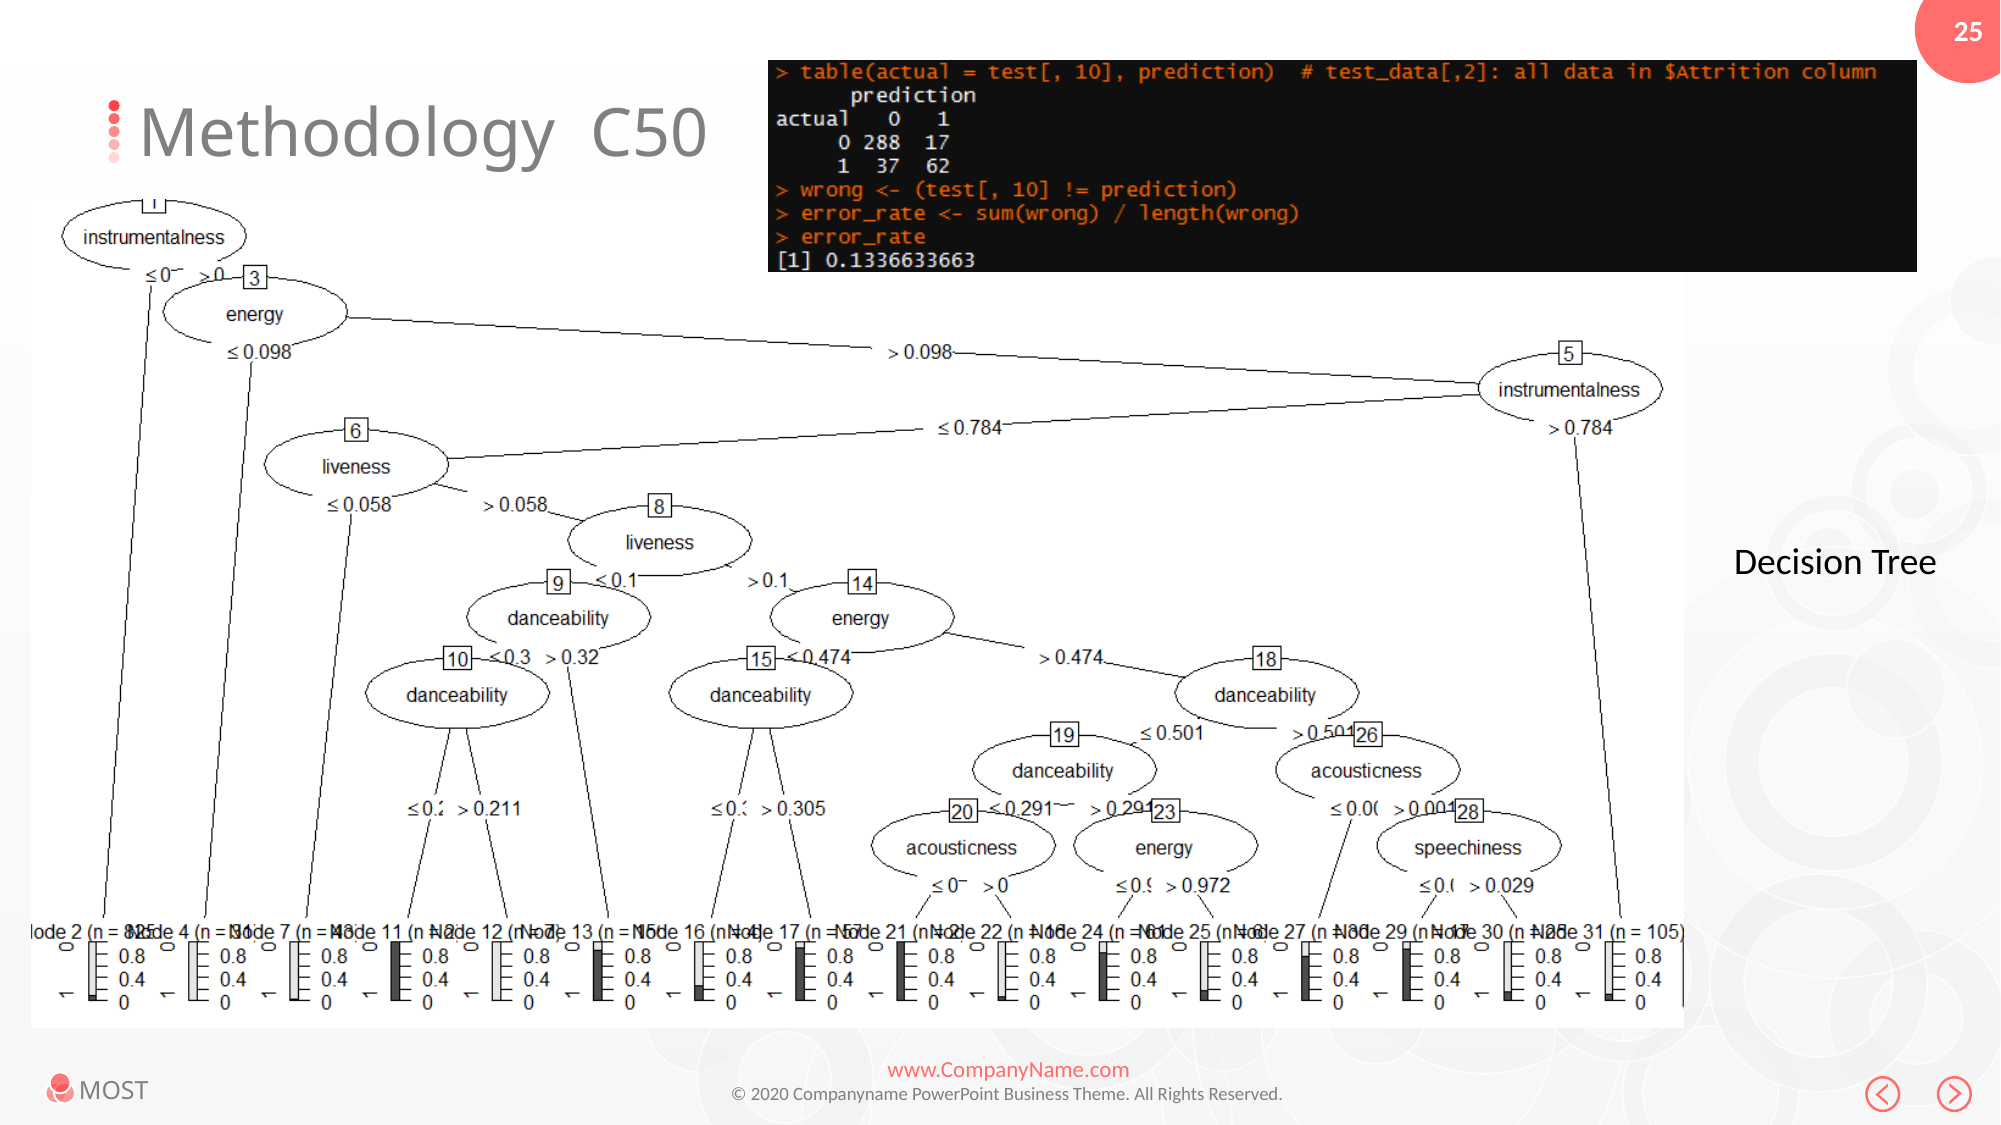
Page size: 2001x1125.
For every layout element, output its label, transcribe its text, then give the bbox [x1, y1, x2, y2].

picture [31, 60, 1917, 1028]
text_box Methodology C50 [108, 81, 725, 177]
text_box Decision Tree [1719, 529, 1962, 589]
